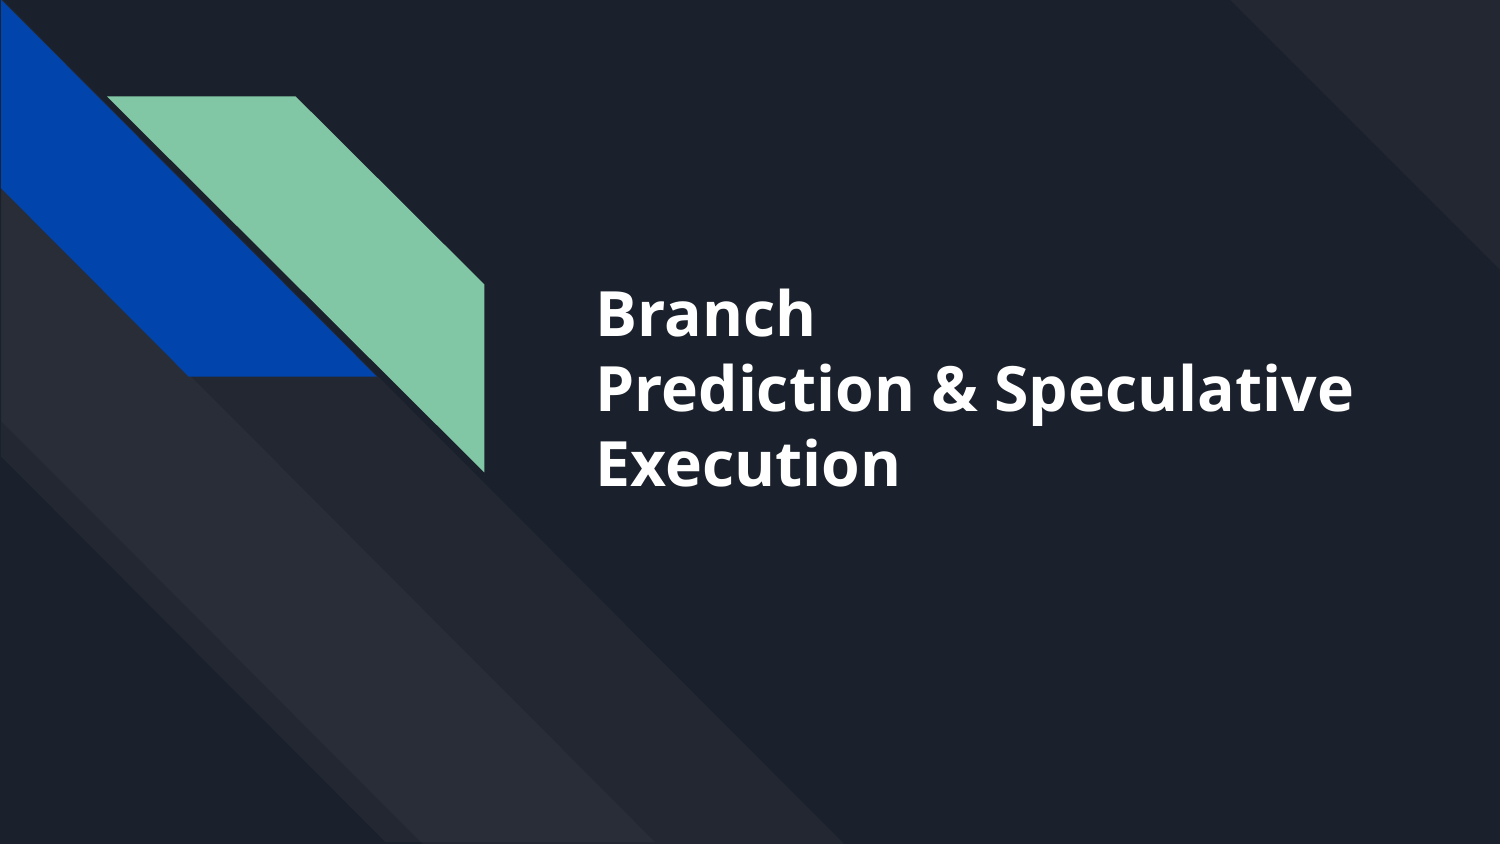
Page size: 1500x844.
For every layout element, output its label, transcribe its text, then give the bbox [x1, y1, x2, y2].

title Branch Prediction & Speculative Execution [580, 258, 1414, 518]
